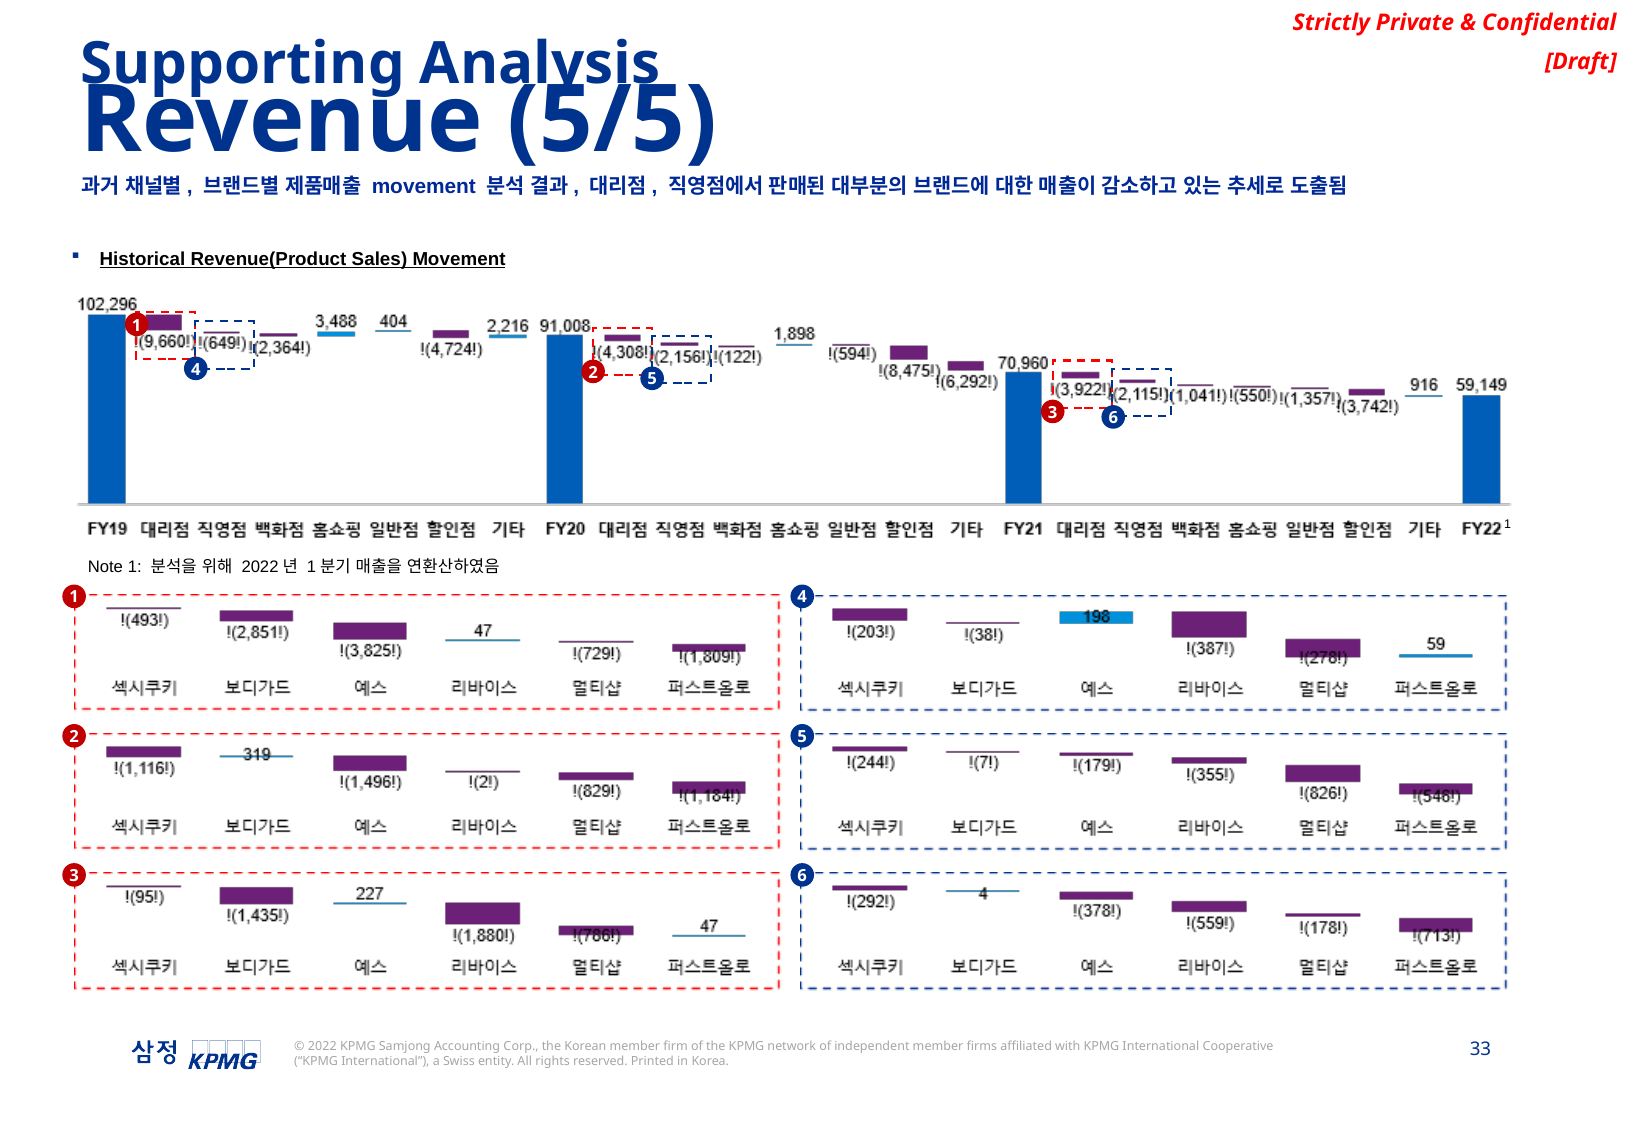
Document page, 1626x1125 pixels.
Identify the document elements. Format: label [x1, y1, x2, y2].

text_box [581, 327, 712, 391]
picture [74, 594, 783, 713]
picture [129, 1038, 263, 1071]
text_box [62, 863, 86, 887]
picture [800, 733, 1510, 853]
text_box [1040, 359, 1172, 429]
picture [74, 872, 783, 991]
text_box [124, 311, 255, 381]
text_box [65, 37, 1527, 267]
text_box [1504, 516, 1512, 532]
picture [74, 733, 783, 852]
picture [800, 595, 1510, 714]
picture [800, 872, 1510, 991]
text_box [87, 556, 501, 577]
text_box [62, 584, 86, 609]
text_box [62, 724, 86, 748]
text_box [790, 863, 815, 887]
picture [65, 267, 1527, 555]
text_box [790, 584, 815, 609]
text_box [790, 724, 815, 748]
